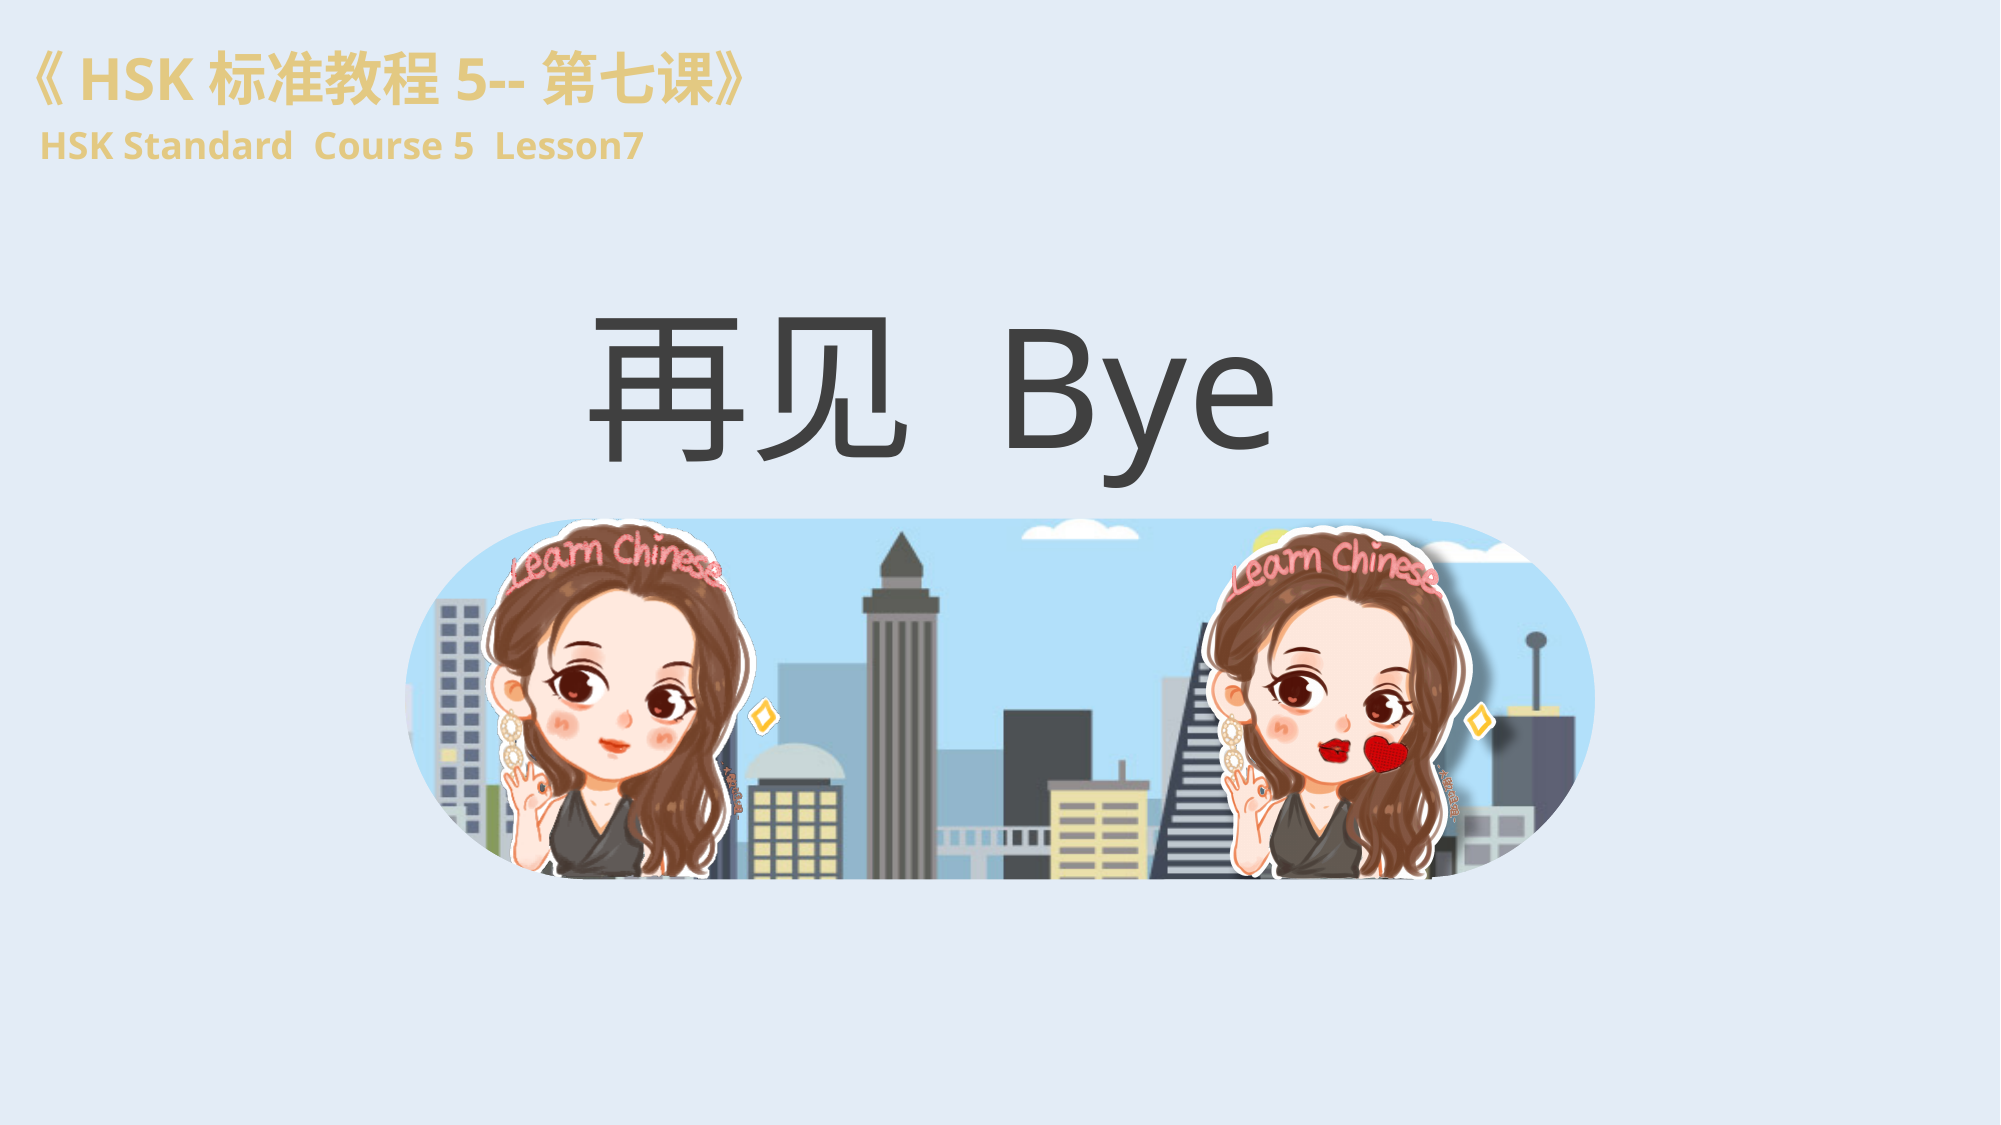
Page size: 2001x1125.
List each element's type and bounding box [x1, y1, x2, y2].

text_box [0, 0, 2000, 1125]
